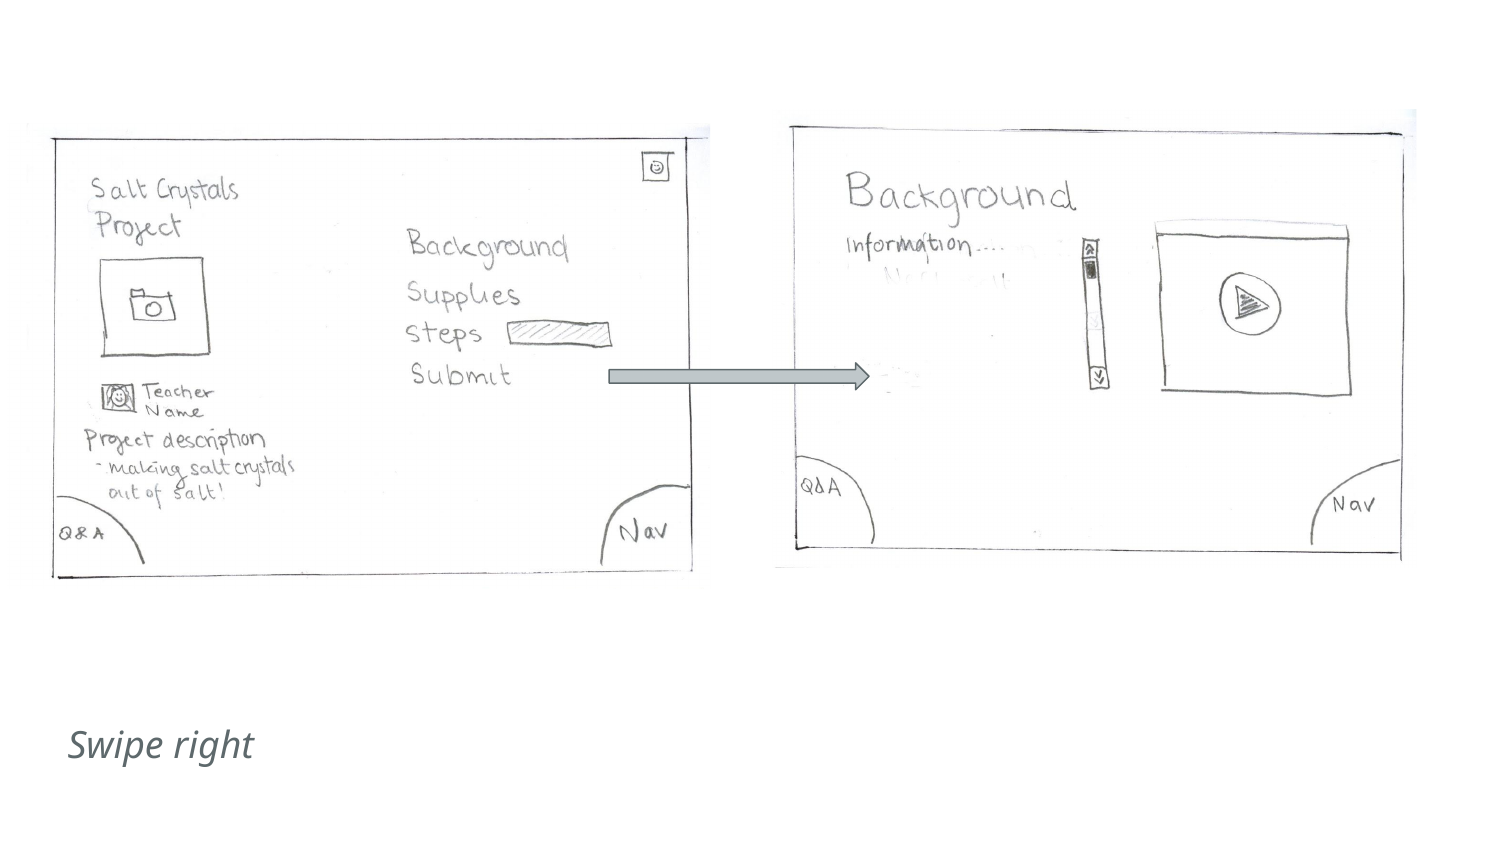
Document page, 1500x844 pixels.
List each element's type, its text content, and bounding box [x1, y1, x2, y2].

text_box [715, 369, 767, 384]
picture [772, 108, 1417, 568]
list Swipe right [52, 694, 1037, 793]
picture [7, 123, 711, 589]
